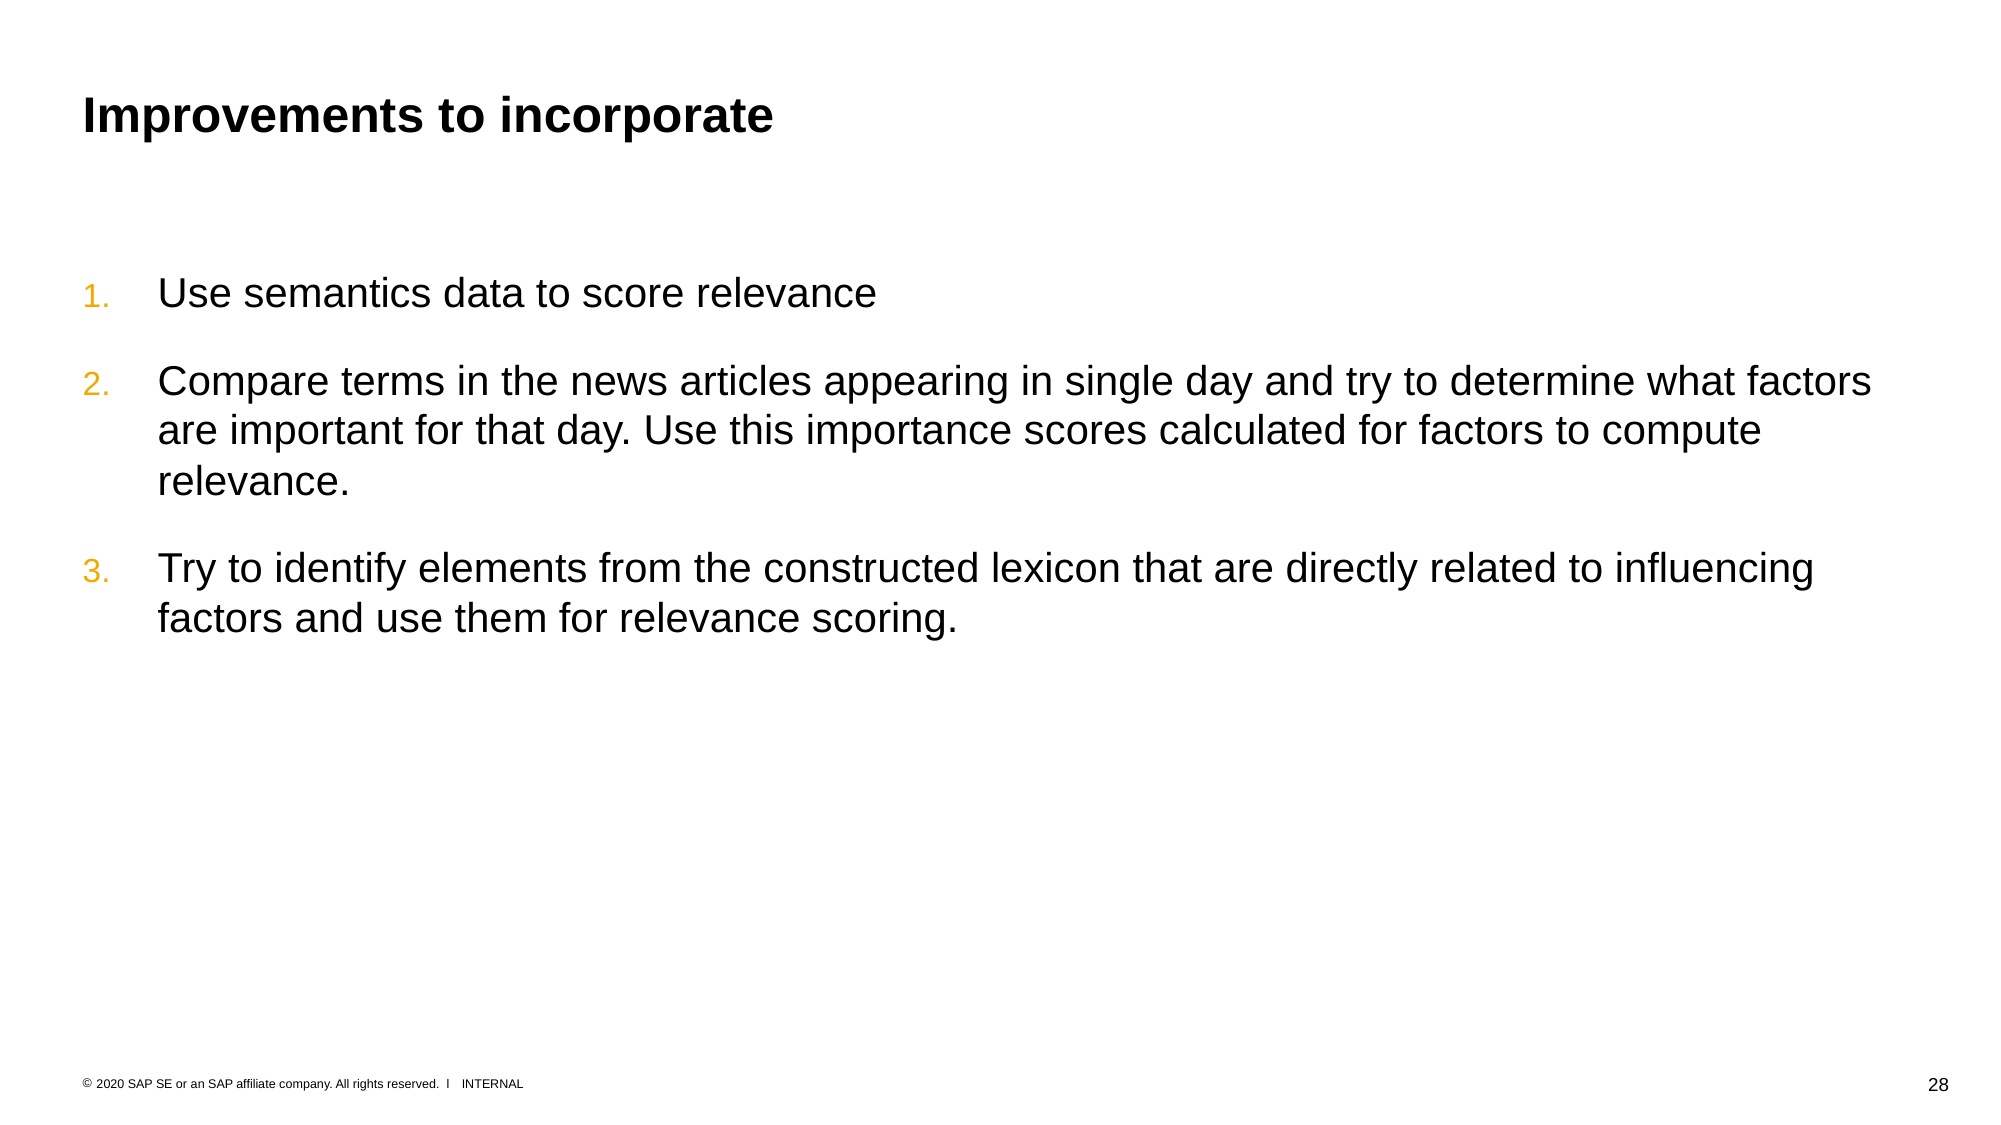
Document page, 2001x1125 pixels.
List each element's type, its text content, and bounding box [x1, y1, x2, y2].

title Improvements to incorporate [82, 82, 1918, 144]
list Use semantics data to score relevance Compare terms in the news articles appearing in single day and try to determine what factors are important for that day. Use this importance scores calculated for factors to compute relevance. Try to identify elements from the constructed lexicon that are directly related to influencing factors and use them for relevance scoring. [82, 265, 1918, 1040]
